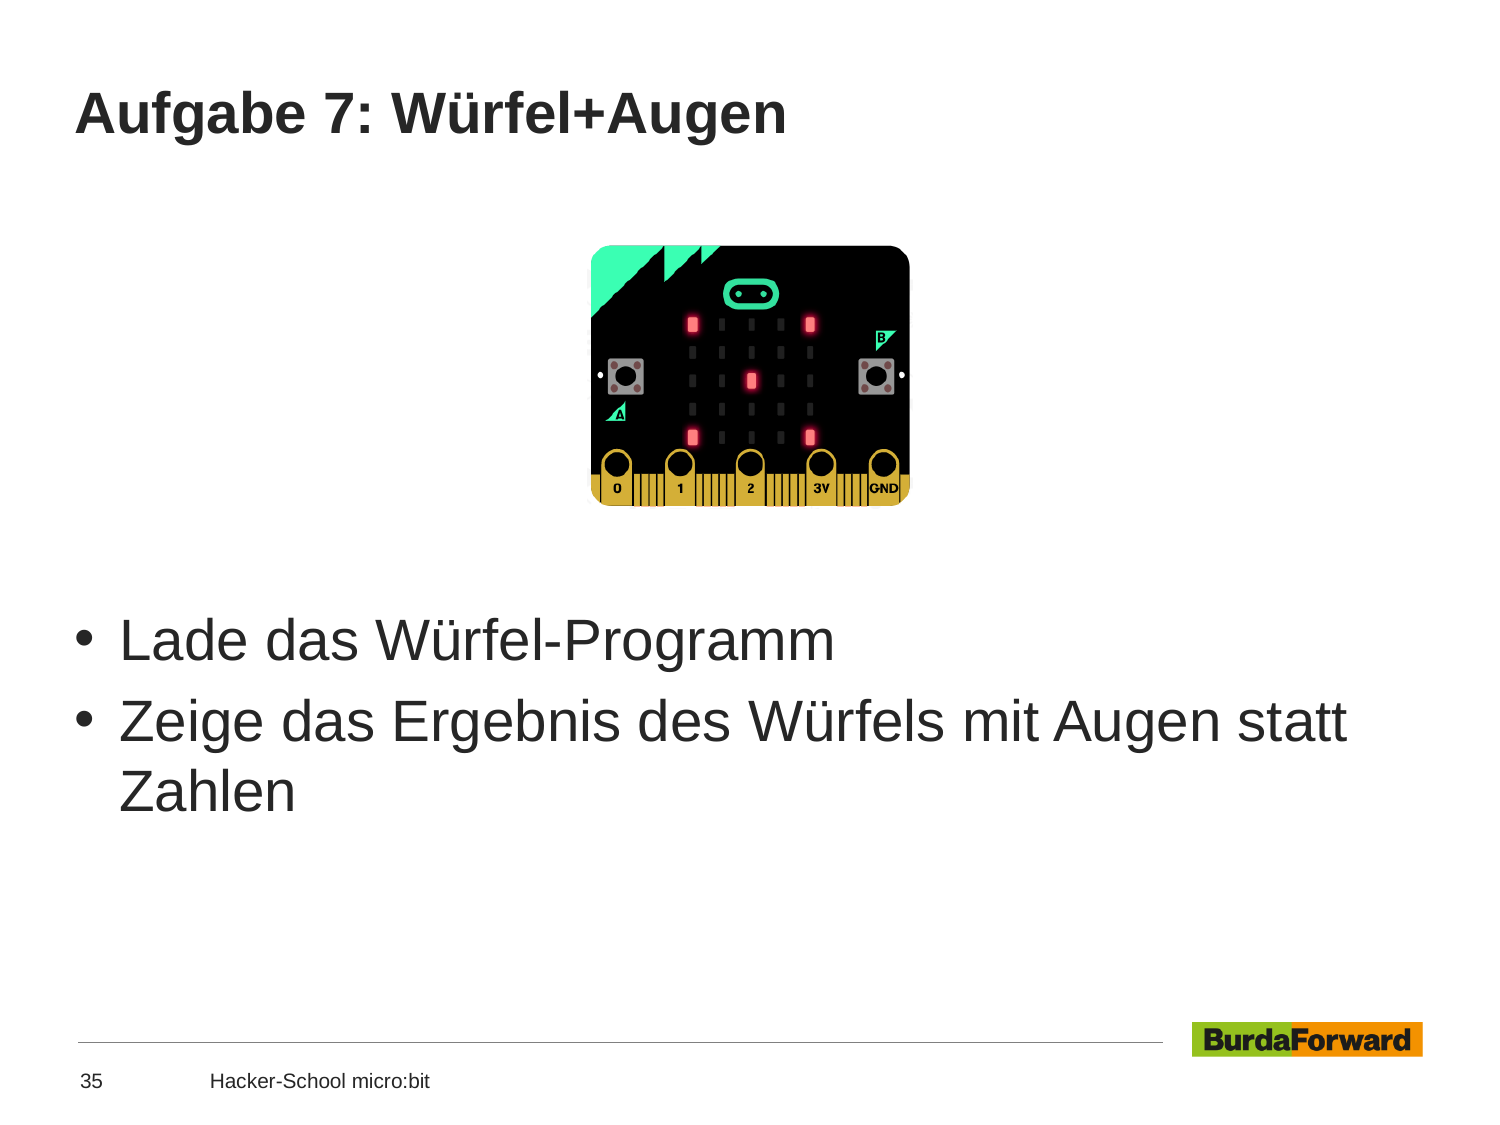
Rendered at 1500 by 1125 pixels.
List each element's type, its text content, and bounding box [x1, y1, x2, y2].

picture [587, 242, 913, 509]
list Lade das Würfel-Programm Zeige das Ergebnis des Würfels mit Augen statt Zahlen [59, 594, 1423, 976]
picture [1192, 1022, 1423, 1057]
footer Hacker-School micro:bit [194, 1049, 1105, 1110]
title Aufgabe 7: Würfel+Augen [59, 75, 1423, 157]
slide_number 35 [64, 1049, 160, 1110]
